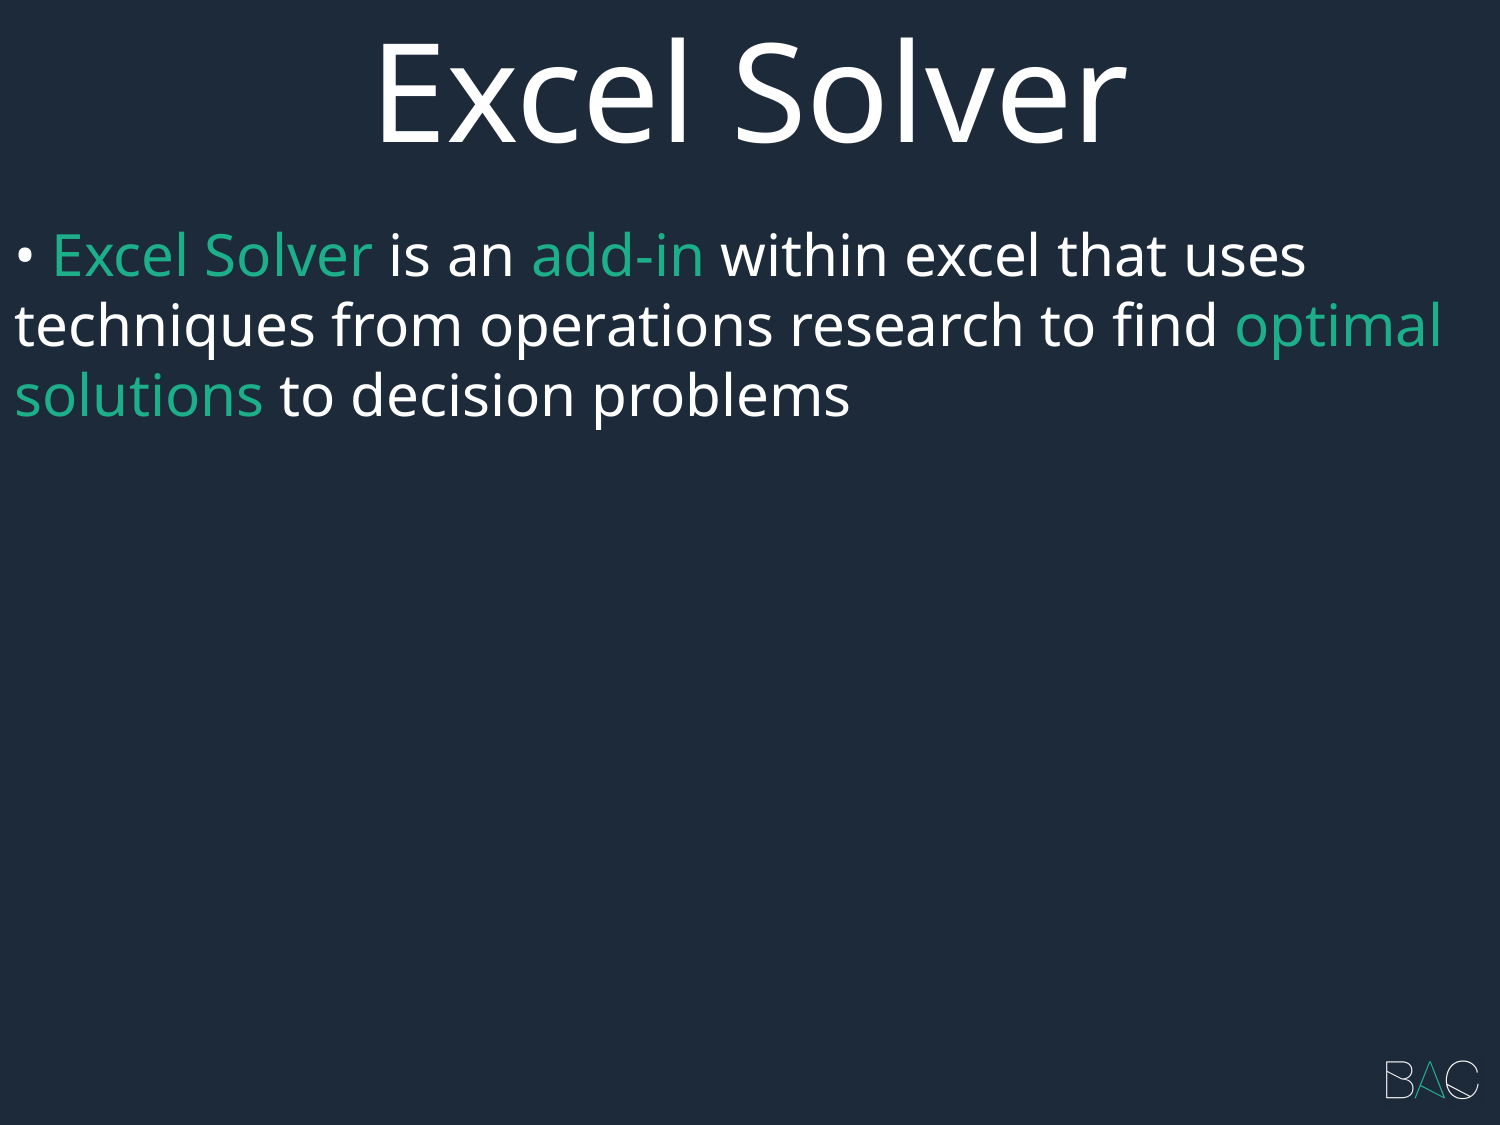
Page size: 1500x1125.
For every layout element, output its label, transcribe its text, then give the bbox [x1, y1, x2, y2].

text_box • Excel Solver is an add-in within excel that uses techniques from operations research to find optimal solutions to decision problems [0, 211, 1500, 436]
text_box Excel Solver [0, 0, 1500, 178]
picture [1379, 1054, 1484, 1108]
